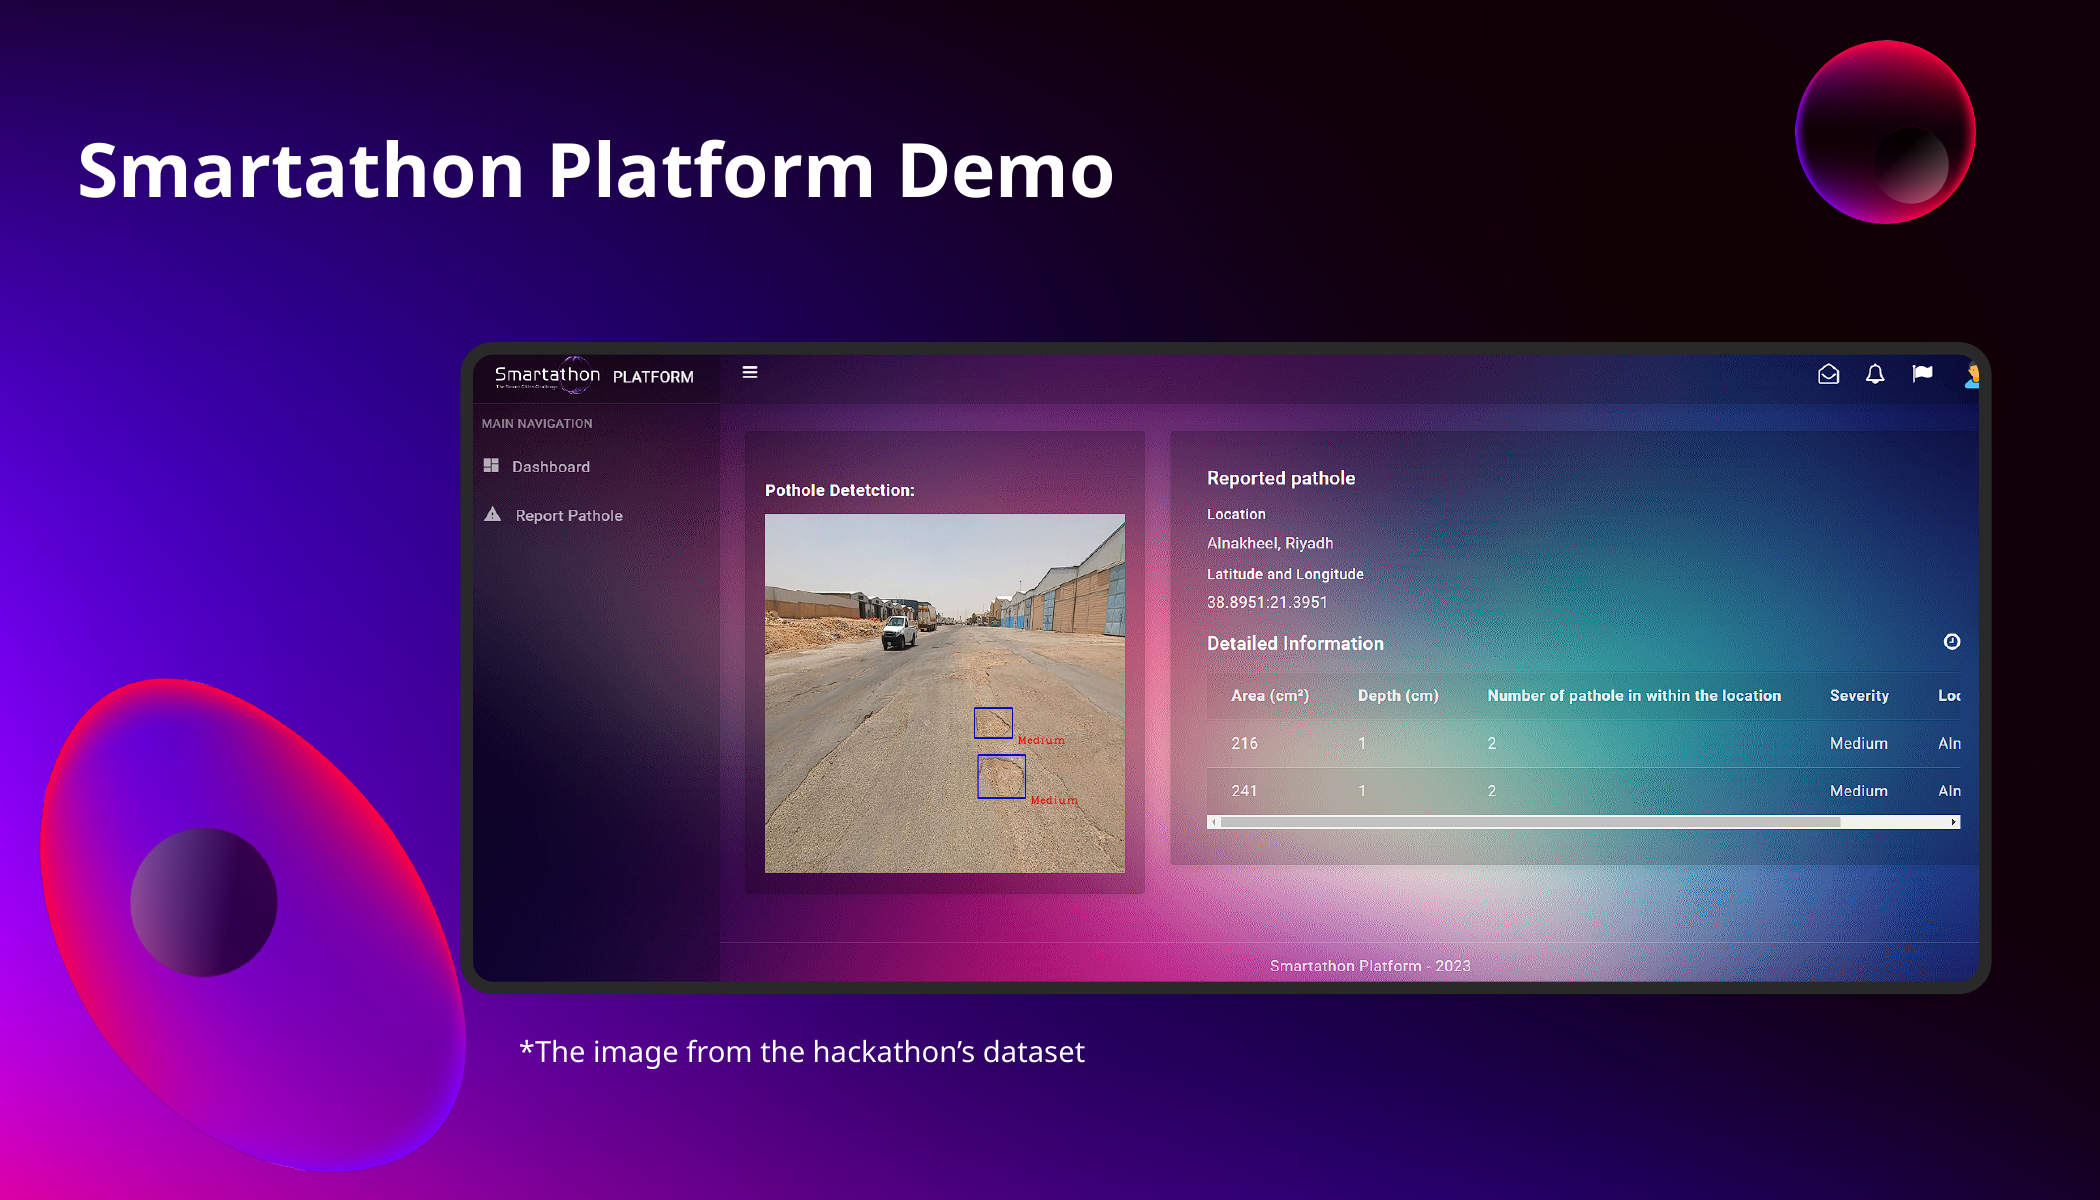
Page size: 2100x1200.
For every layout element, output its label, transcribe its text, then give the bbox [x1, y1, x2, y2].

picture [0, 0, 2100, 1200]
title Smartathon Platform Demo [62, 107, 1330, 202]
text_box *The image from the hackathon’s dataset [504, 1025, 1555, 1076]
